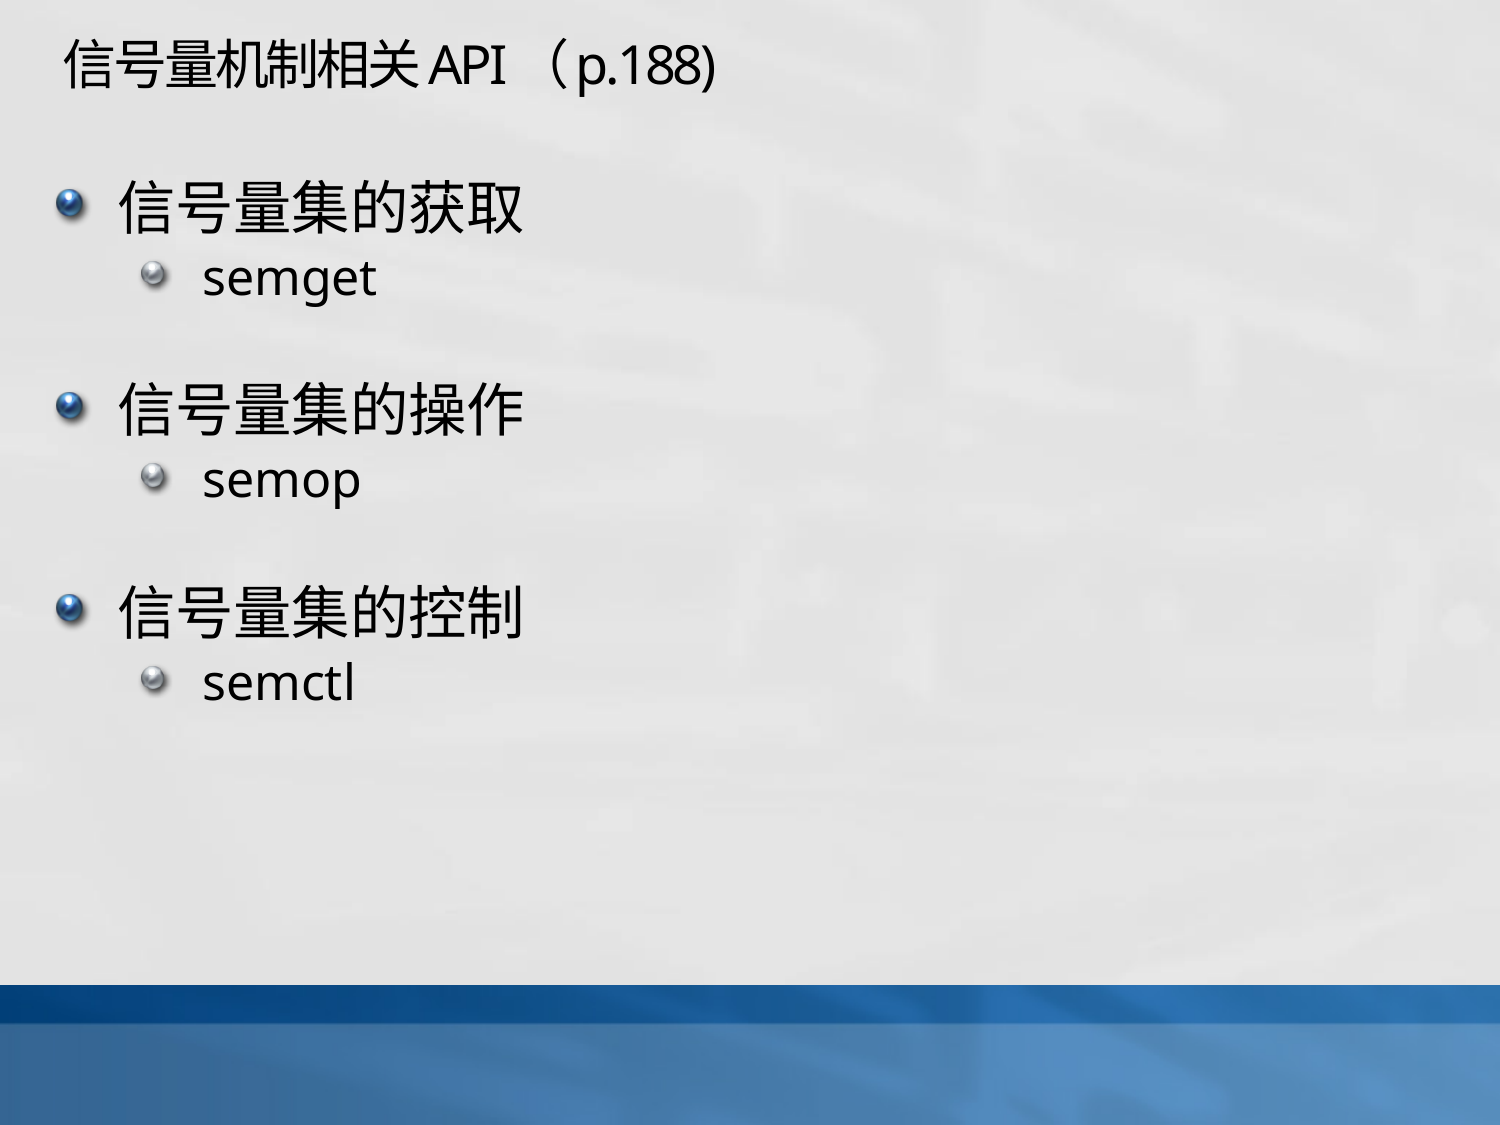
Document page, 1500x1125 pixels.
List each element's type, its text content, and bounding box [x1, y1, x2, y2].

list [45, 154, 1452, 461]
picture [0, 0, 1500, 1125]
title 信号量机制相关API（p.188) [62, 37, 1438, 154]
text_box 信号量集的获取 semget 信号量集的操作 semop 信号量集的控制 semctl [52, 179, 1482, 840]
